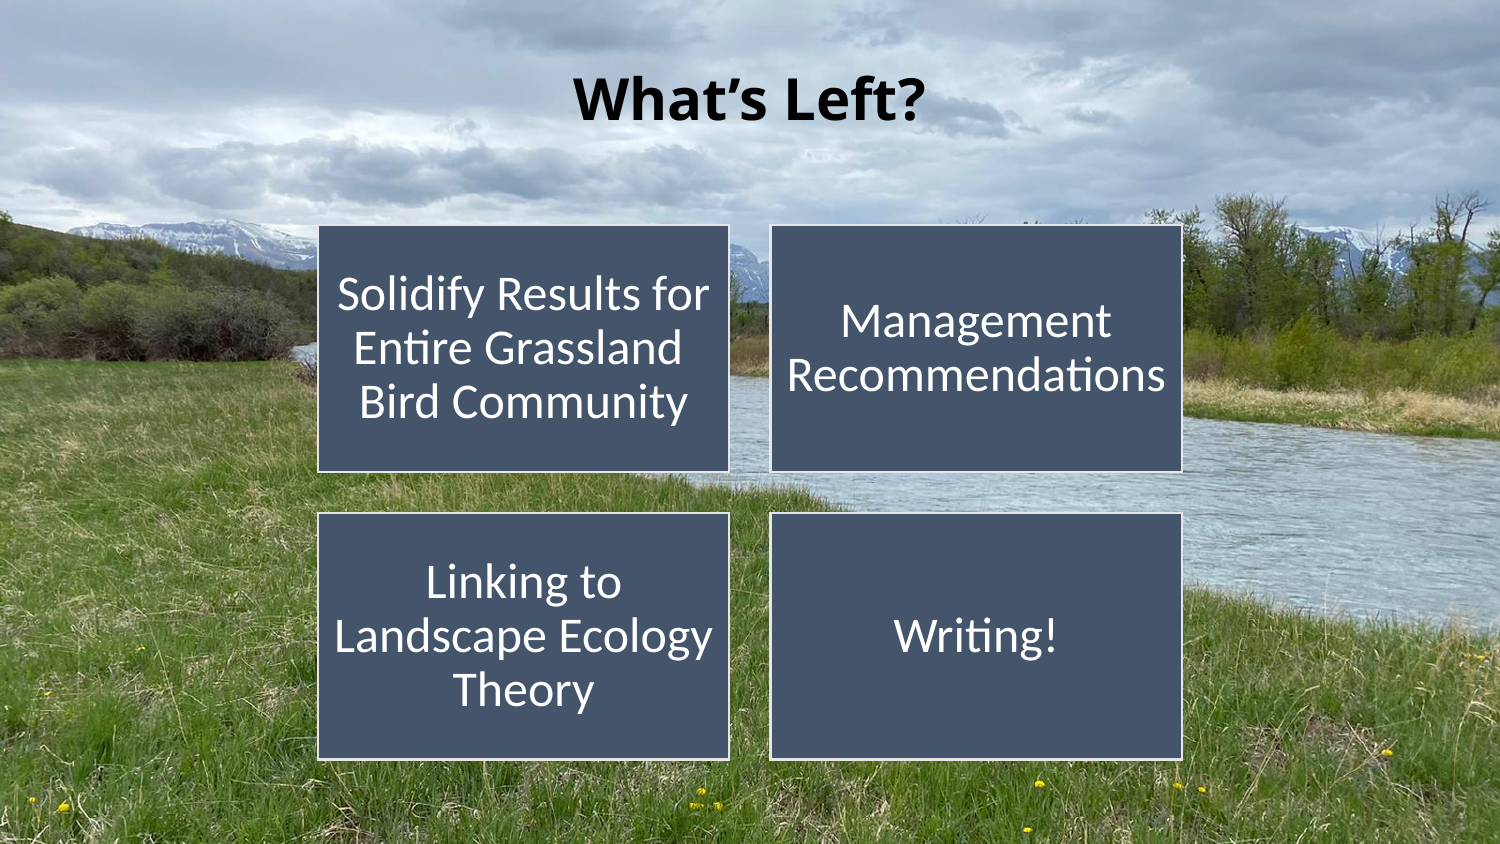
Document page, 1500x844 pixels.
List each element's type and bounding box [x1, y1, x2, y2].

list [103, 224, 1397, 760]
picture [0, 0, 1500, 844]
